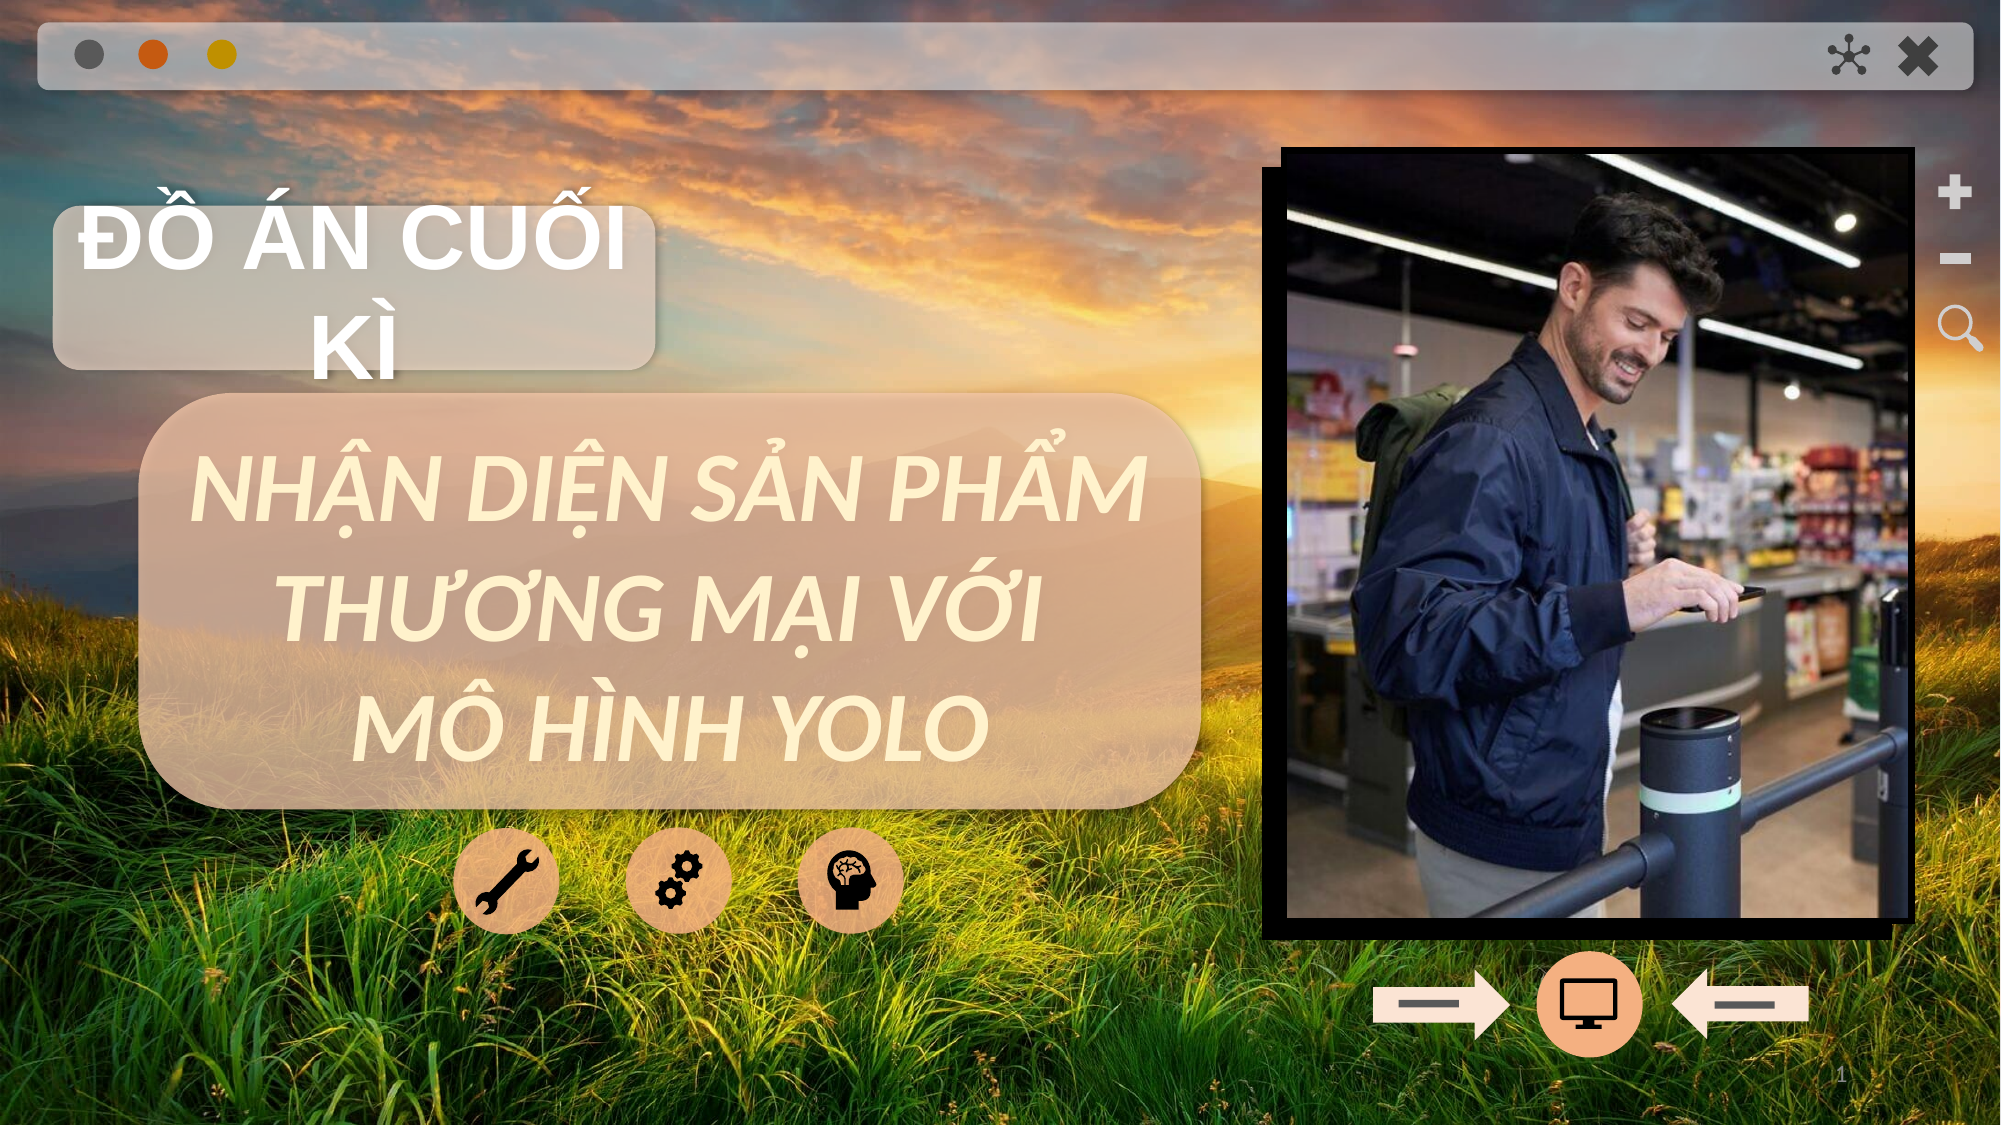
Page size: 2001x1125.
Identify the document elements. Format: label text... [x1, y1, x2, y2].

text_box [1559, 978, 1618, 1029]
text_box [1897, 35, 1939, 77]
text_box [827, 850, 877, 910]
text_box [0, 0, 2000, 1125]
text_box [1283, 150, 1912, 921]
text_box [74, 39, 104, 70]
text_box [1373, 969, 1511, 1041]
text_box [1671, 968, 1809, 1040]
text_box [37, 22, 1974, 91]
text_box [207, 39, 237, 70]
text_box [1263, 168, 1891, 939]
text_box [1937, 304, 1984, 352]
text_box [625, 827, 732, 934]
text_box [1938, 174, 1972, 210]
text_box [655, 850, 703, 910]
text_box [453, 828, 560, 935]
text_box ĐỒ ÁN CUỐI KÌ [52, 205, 656, 371]
slide_number ‹#› [1412, 1042, 1863, 1103]
text_box [1398, 999, 1459, 1008]
text_box [475, 849, 539, 915]
text_box [1827, 33, 1871, 75]
text_box [1714, 1001, 1775, 1009]
text_box [1939, 252, 1971, 265]
text_box [138, 39, 168, 70]
text_box NHẬN DIỆN SẢN PHẨM THƯƠNG MẠI VỚI MÔ HÌNH YOLO [138, 392, 1202, 810]
text_box [797, 827, 904, 934]
text_box [1536, 951, 1643, 1042]
